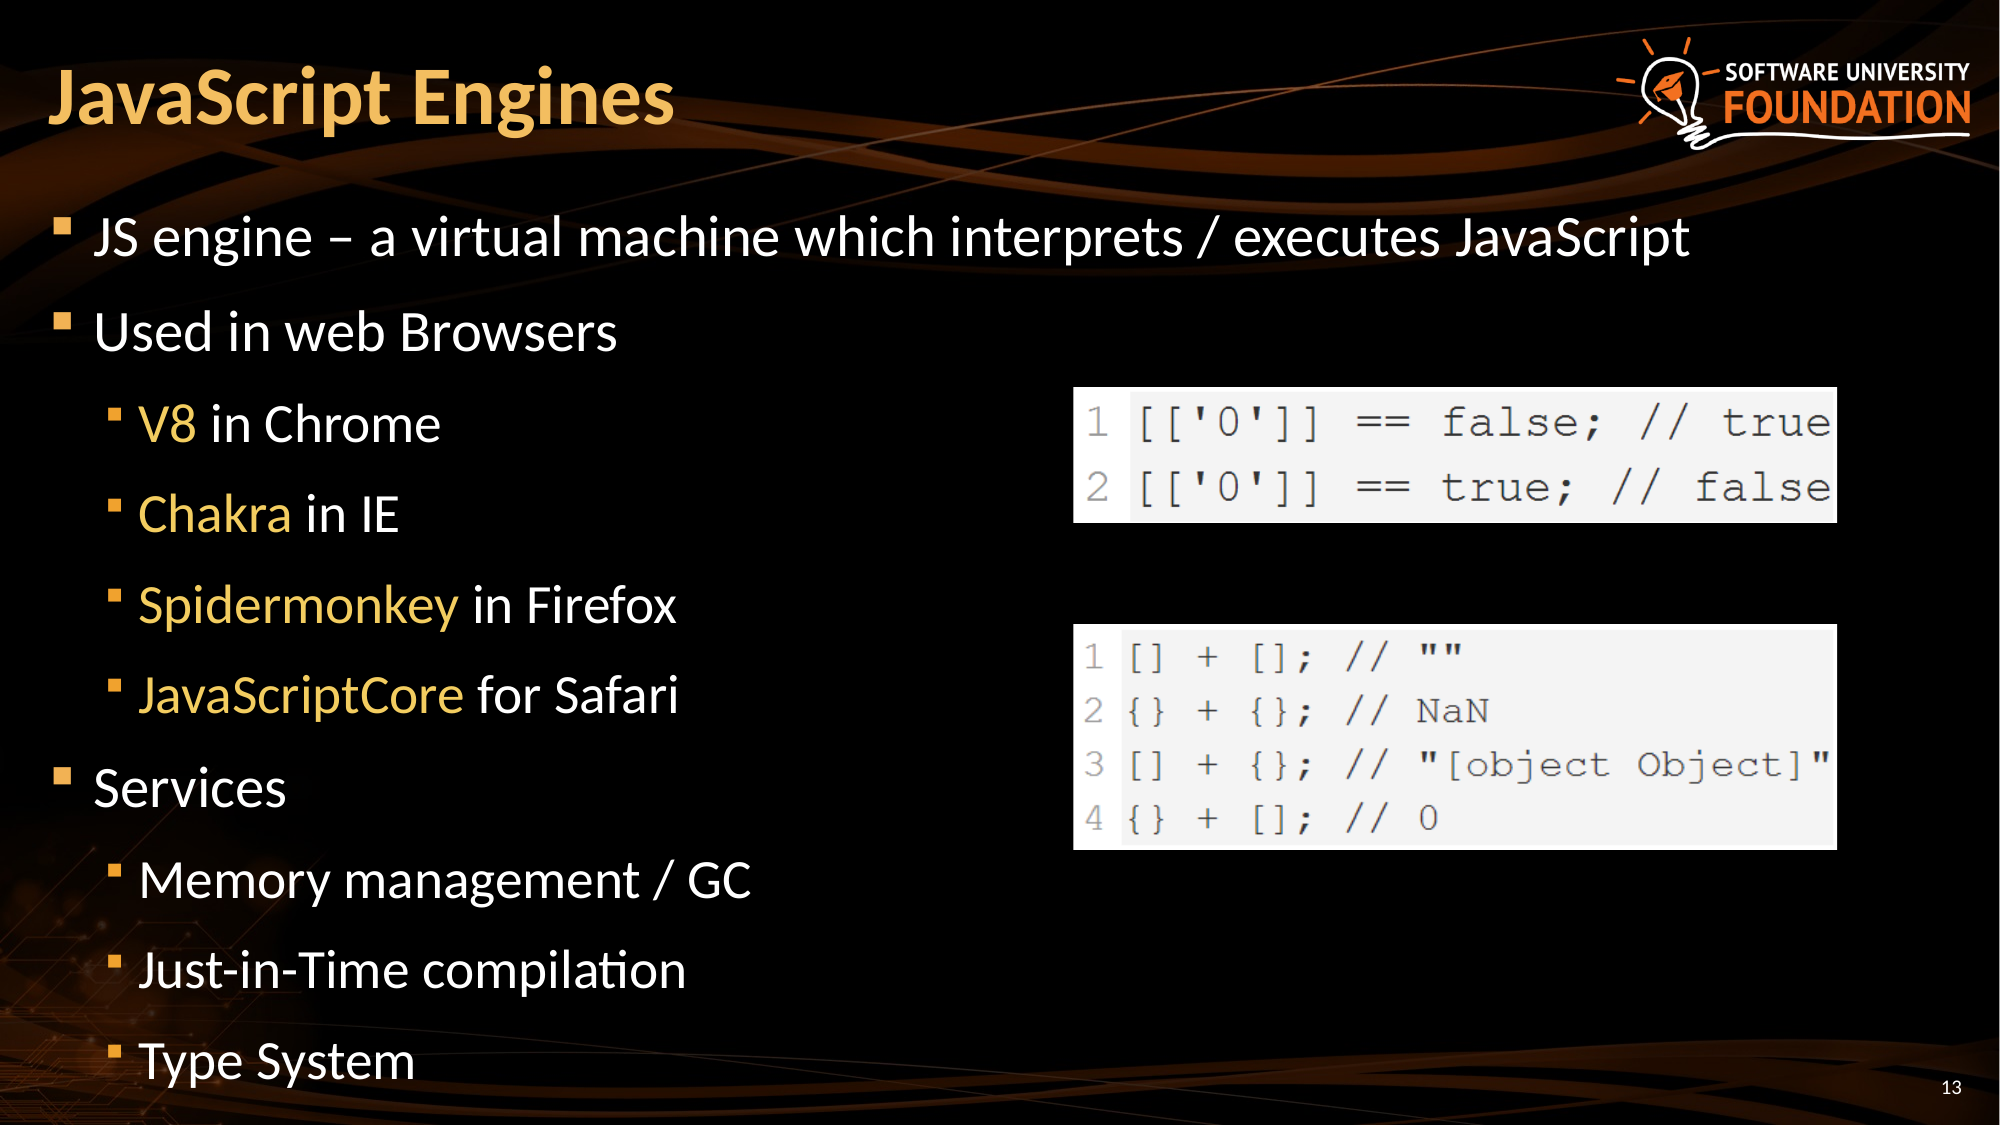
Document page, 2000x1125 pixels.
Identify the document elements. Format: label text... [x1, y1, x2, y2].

list JS engine – a virtual machine which interprets / executes JavaScript Used in web Browsers V8 in Chrome Chakra in IE Spidermonkey in Firefox JavaScriptCore for Safari Services Memory management / GC Just-in-Time compilation Type System [31, 188, 1968, 1103]
title JavaScript Engines [30, 6, 1602, 189]
picture [0, 0, 2000, 1125]
